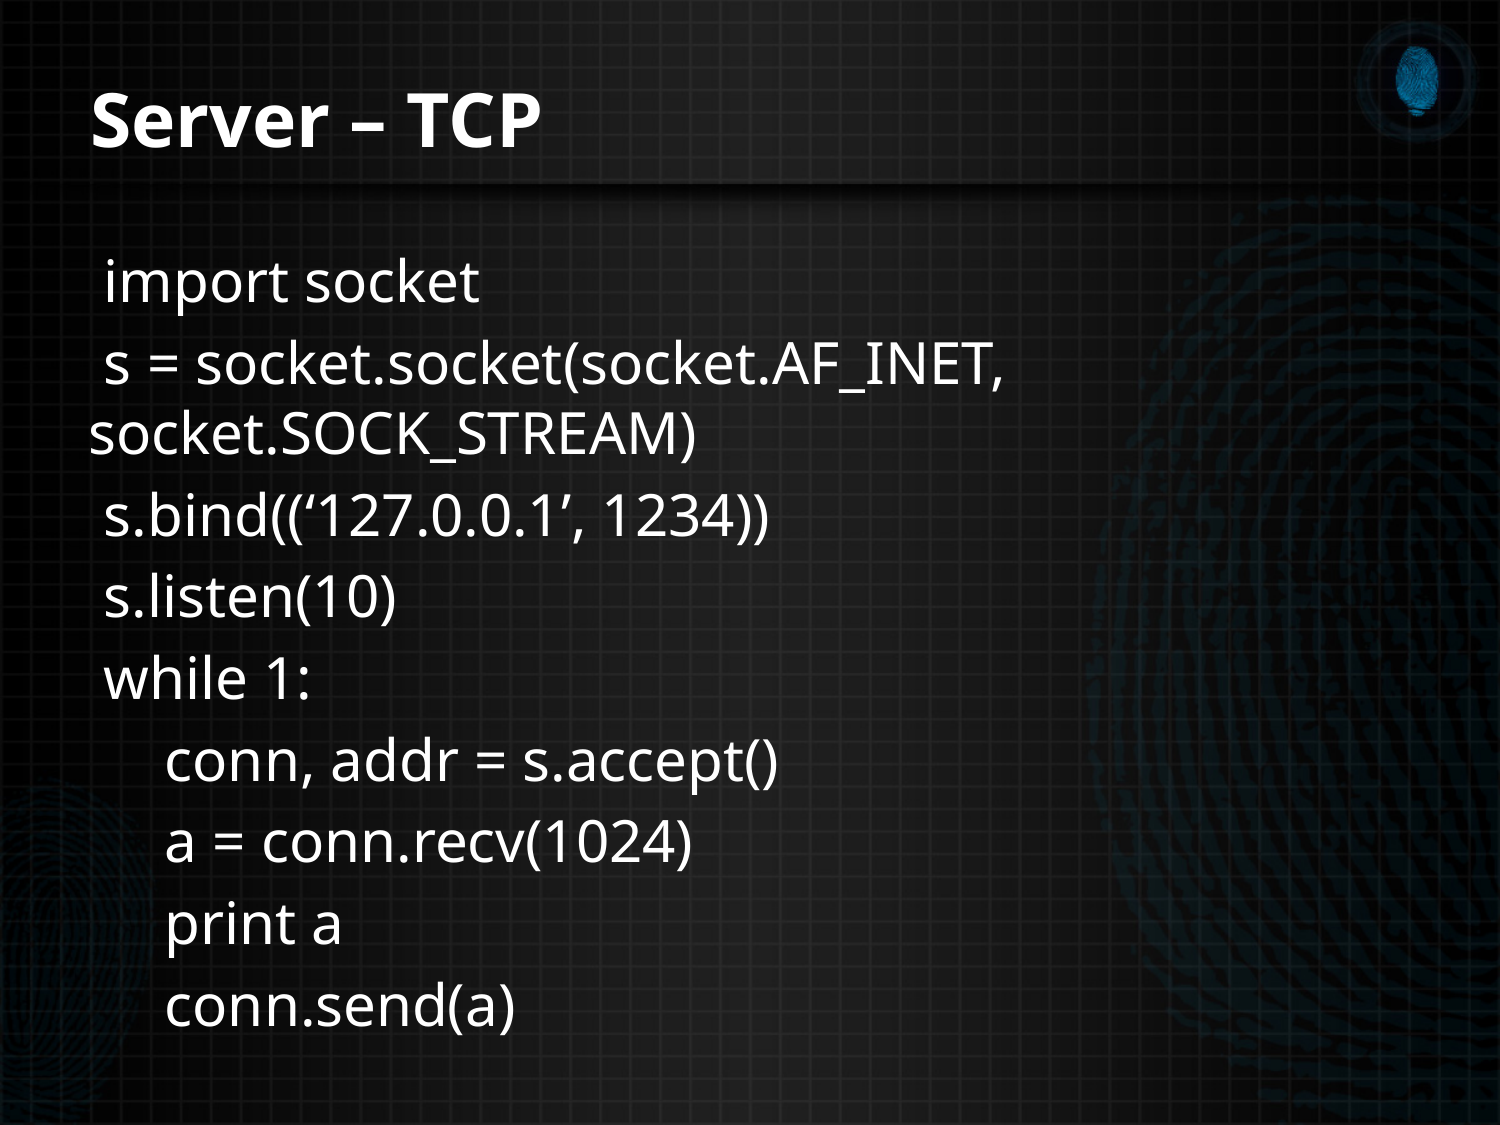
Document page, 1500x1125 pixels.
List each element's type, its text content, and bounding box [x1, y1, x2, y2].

title Server – TCP [75, 24, 1425, 212]
picture [0, 0, 1500, 1125]
list import socket s = socket.socket(socket.AF_INET, socket.SOCK_STREAM) s.bind((‘127.0.0.1’, 1234)) s.listen(10) while 1: conn, addr = s.accept() a = conn.recv(1024) print a conn.send(a) [73, 236, 1424, 1100]
